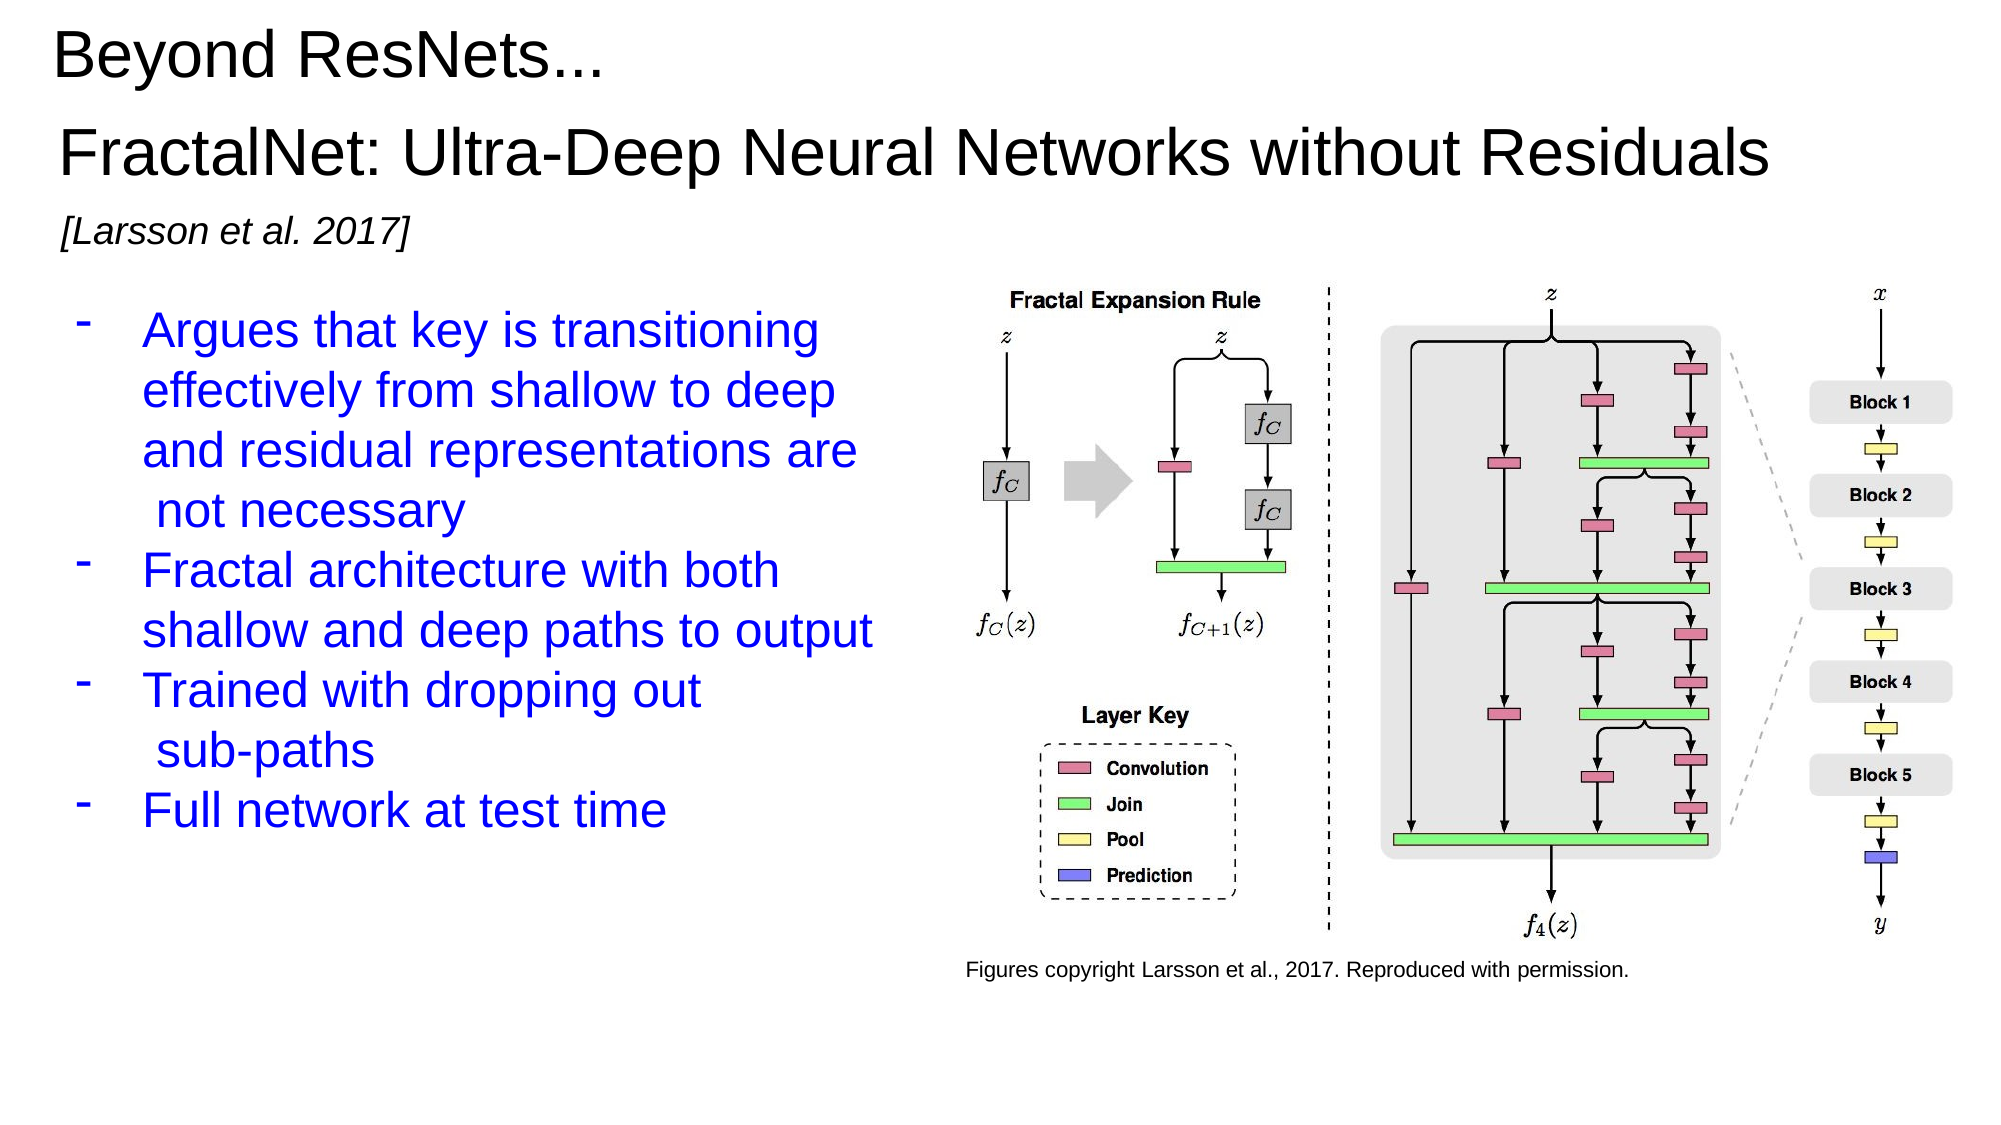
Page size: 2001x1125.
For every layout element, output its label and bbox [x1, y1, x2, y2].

text_box [55, 77, 1958, 941]
title [49, 7, 610, 199]
text_box [962, 952, 1639, 982]
